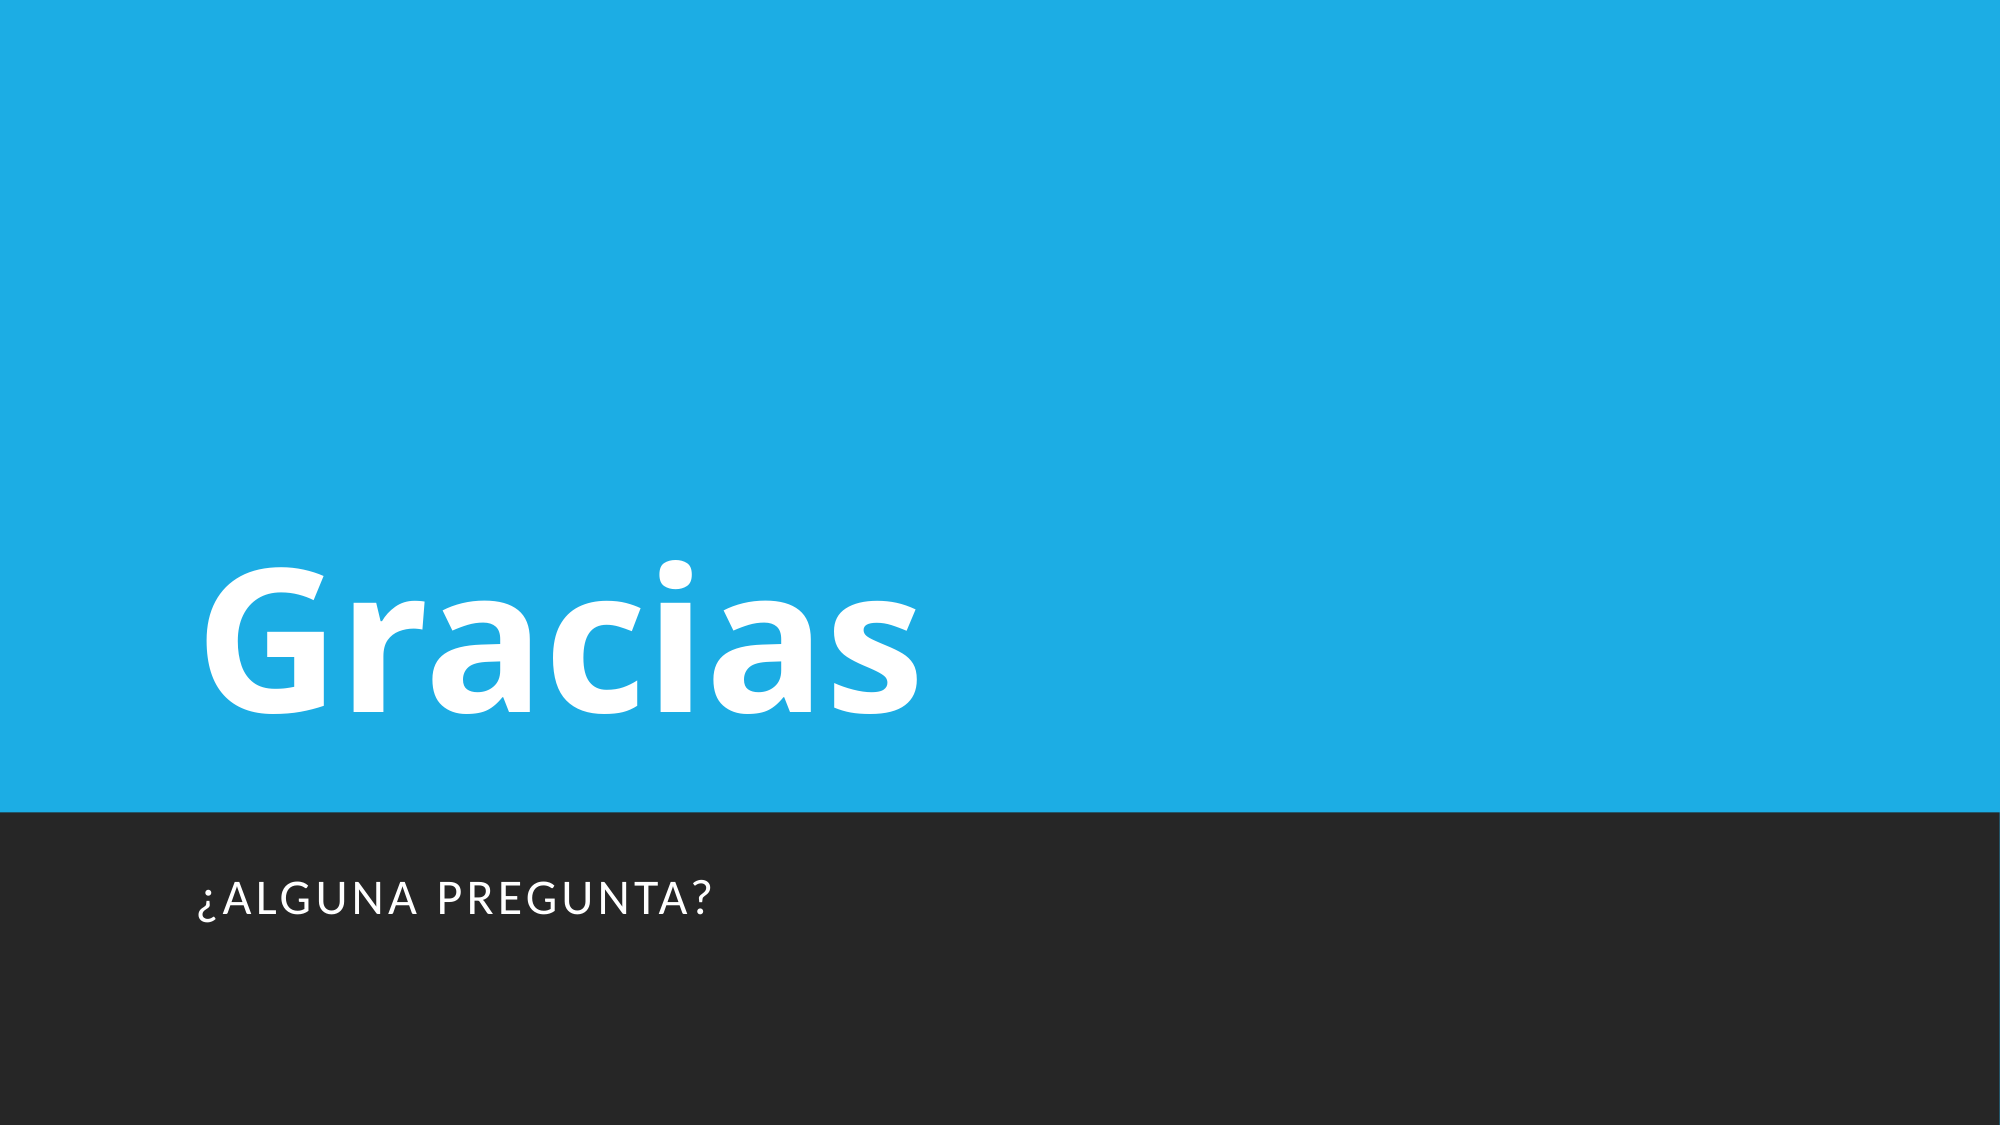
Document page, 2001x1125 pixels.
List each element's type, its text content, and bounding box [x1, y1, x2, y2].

title Gracias [180, 124, 1830, 763]
text_box [0, 0, 2000, 811]
list ¿Alguna pregunta? [180, 857, 1831, 1045]
text_box [0, 811, 2000, 1125]
